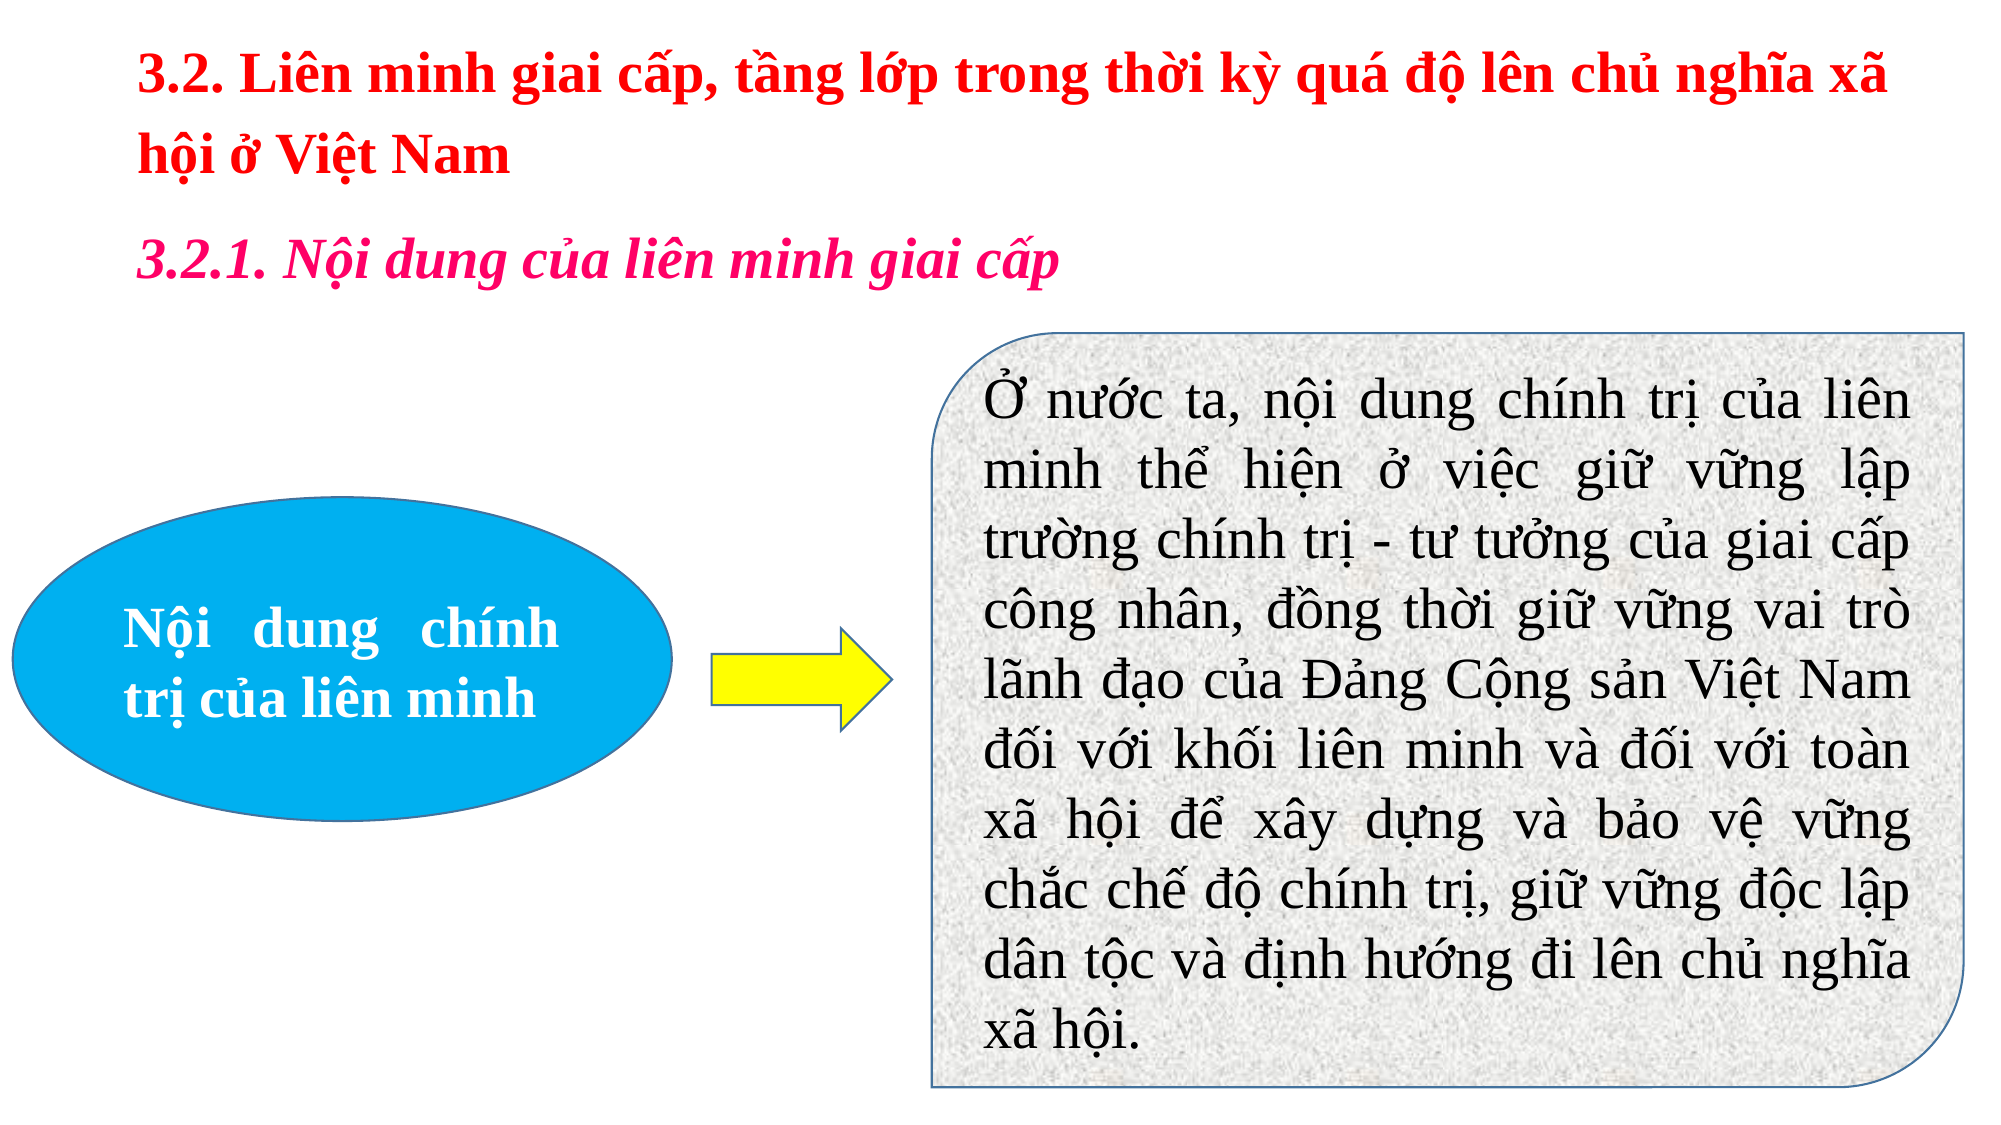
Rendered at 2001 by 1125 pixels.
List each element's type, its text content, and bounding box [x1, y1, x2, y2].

text_box Nội dung chính trị của liên minh [11, 496, 673, 823]
text_box 3.2. Liên minh giai cấp, tầng lớp trong thời kỳ quá độ lên chủ nghĩa xã hội ở Việt Nam 3.2.1. Nội dung của liên minh giai cấp [122, 16, 1905, 298]
text_box [710, 625, 894, 734]
text_box Ở nước ta, nội dung chính trị của liên minh thể hiện ở việc giữ vững lập trường chính trị - tư tưởng của giai cấp công nhân, đồng thời giữ vững vai trò lãnh đạo của Đảng Cộng sản Việt Nam đối với khối liên minh và đối với toàn xã hội để xây dựng và bảo vệ vững chắc chế độ chính trị, giữ vững độc lập dân tộc và định hướng đi lên chủ nghĩa xã hội. [930, 332, 1965, 1089]
